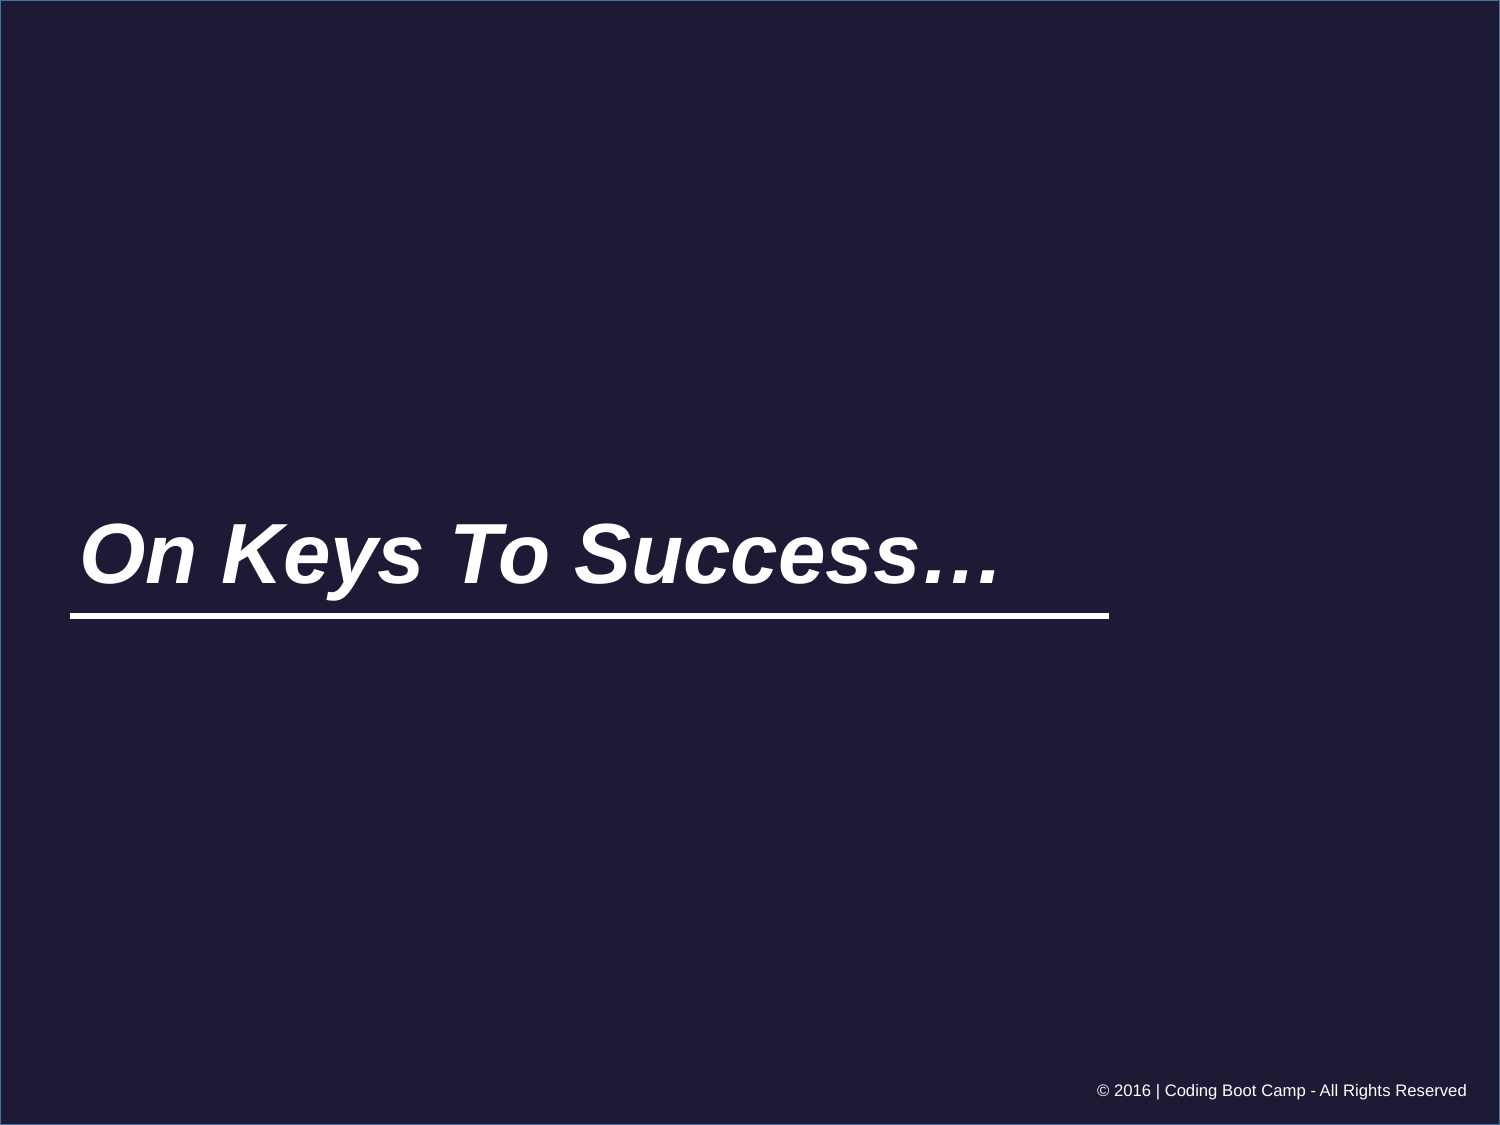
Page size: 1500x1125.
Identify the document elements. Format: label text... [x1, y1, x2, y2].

title On Keys To Success… [64, 484, 1415, 628]
